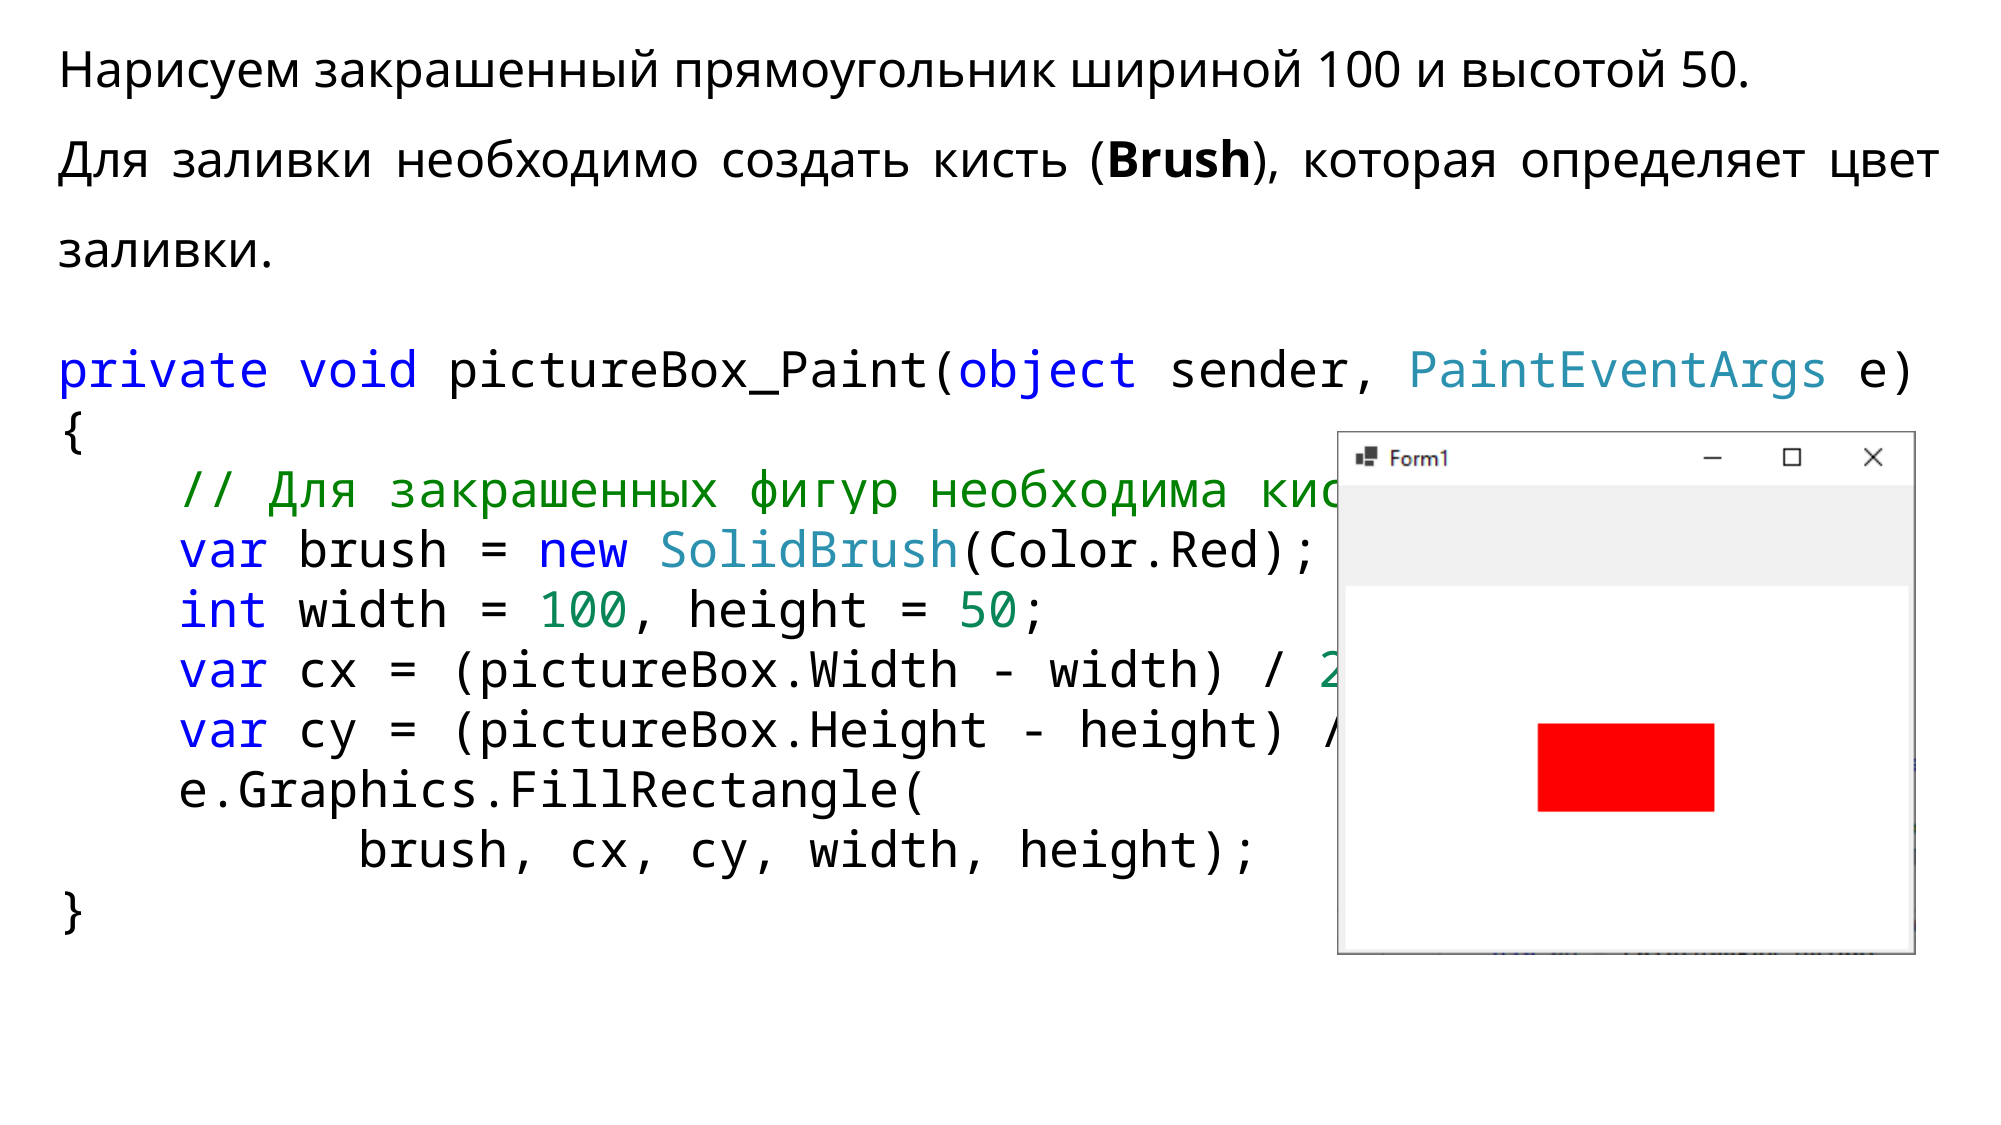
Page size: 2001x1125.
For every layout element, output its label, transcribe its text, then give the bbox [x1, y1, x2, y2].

picture [1337, 431, 1916, 955]
text_box Нарисуем закрашенный прямоугольник шириной 100 и высотой 50. Для заливки необходимо создать кисть (Brush), которая определяет цвет заливки. private void pictureBox_Paint(object sender, PaintEventArgs e) { // Для закрашенных фигур необходима кисть var brush = new SolidBrush(Color.Red); int width = 100, height = 50; var cx = (pictureBox.Width - width) / 2; var cy = (pictureBox.Height - height) / 2; e.Graphics.FillRectangle( brush, cx, cy, width, height); } [0, 0, 2000, 945]
